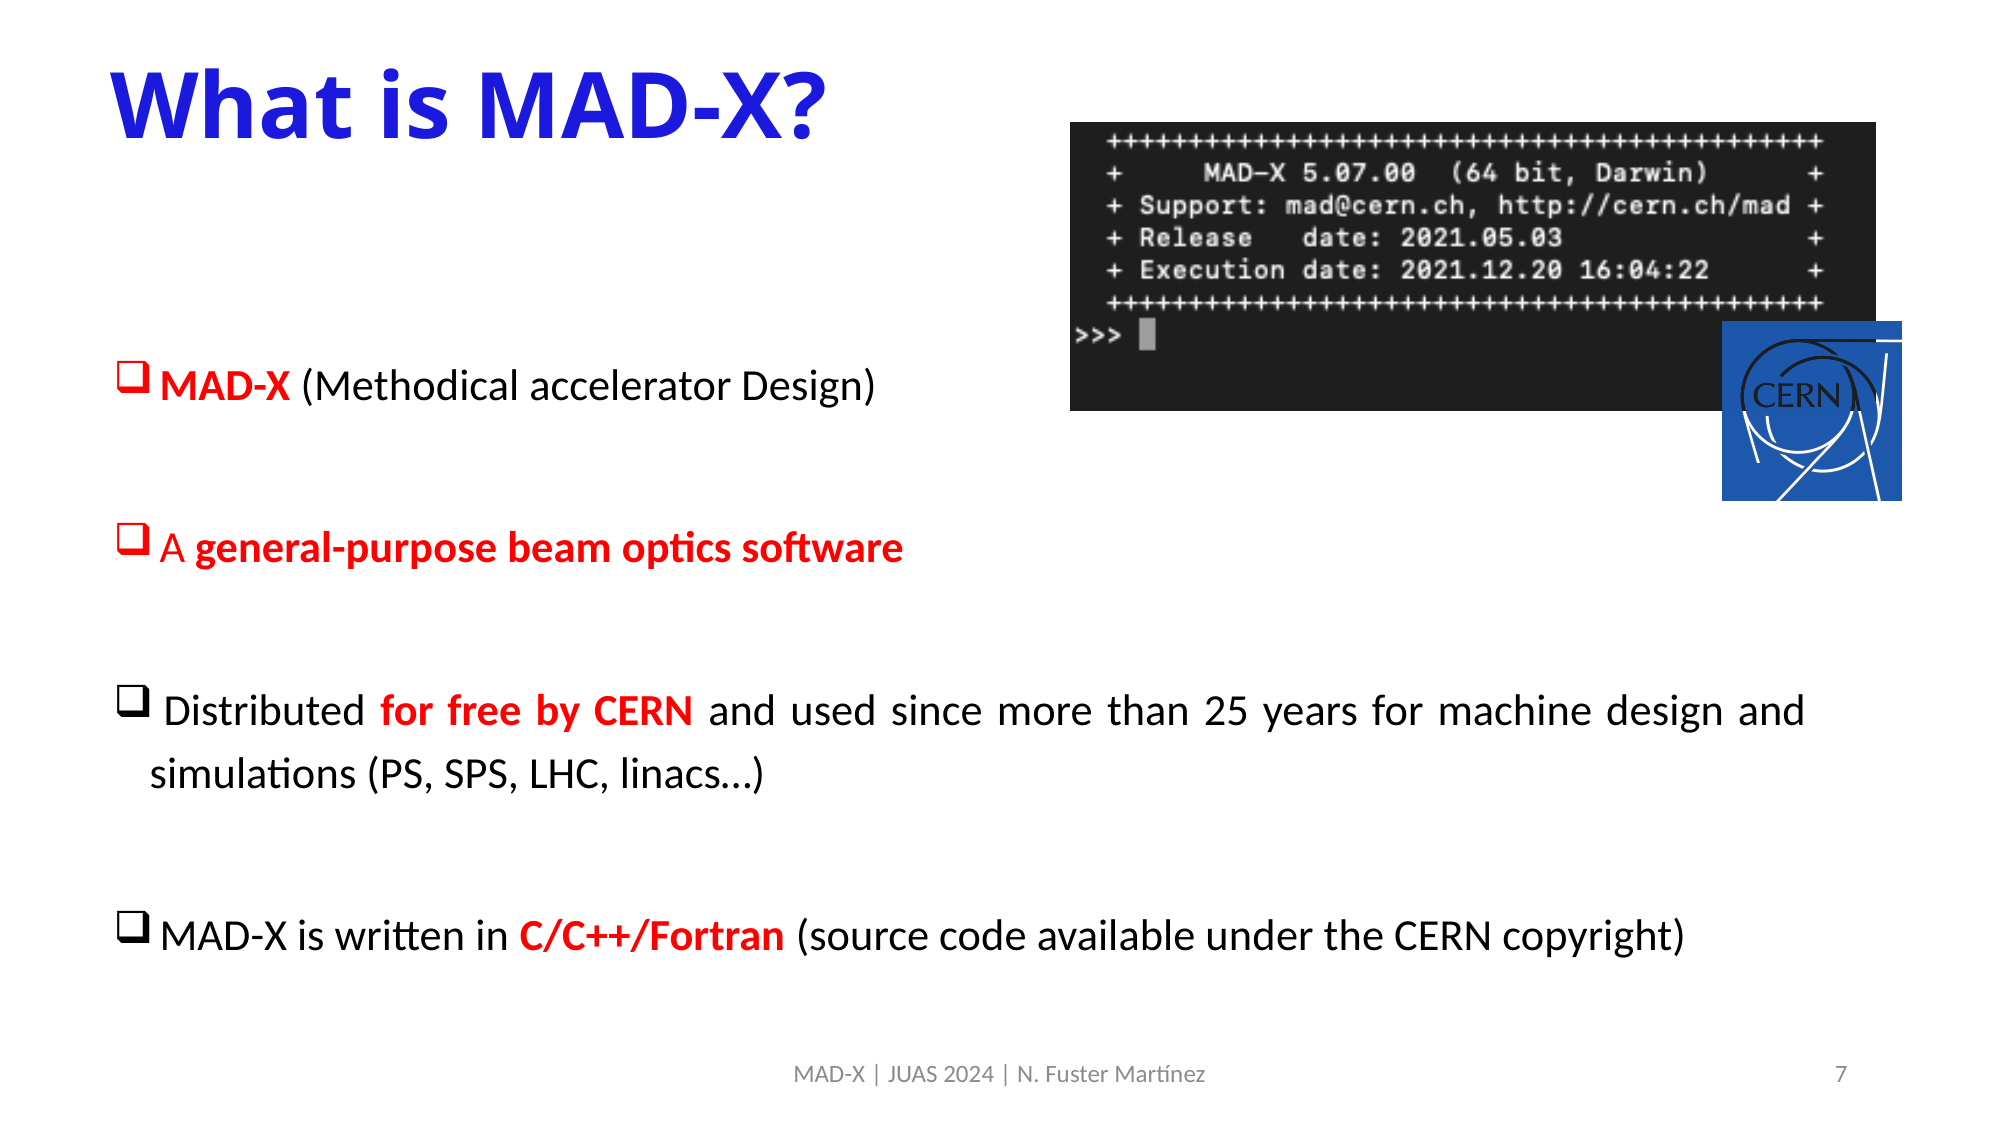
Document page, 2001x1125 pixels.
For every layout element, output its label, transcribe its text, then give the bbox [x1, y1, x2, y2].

slide_number 7 [1412, 1042, 1863, 1103]
picture [1070, 122, 1902, 501]
footer MAD-X | JUAS 2024 | N. Fuster Martínez [662, 1042, 1338, 1103]
title What is MAD-X? [0, 0, 2000, 218]
list MAD-X (Methodical accelerator Design) A general-purpose beam optics software Distributed for free by CERN and used since more than 25 years for machine design and simulations (PS, SPS, LHC, linacs…) MAD-X is written in C/C++/Fortran (source code available under the CERN copyright) [98, 338, 1824, 971]
